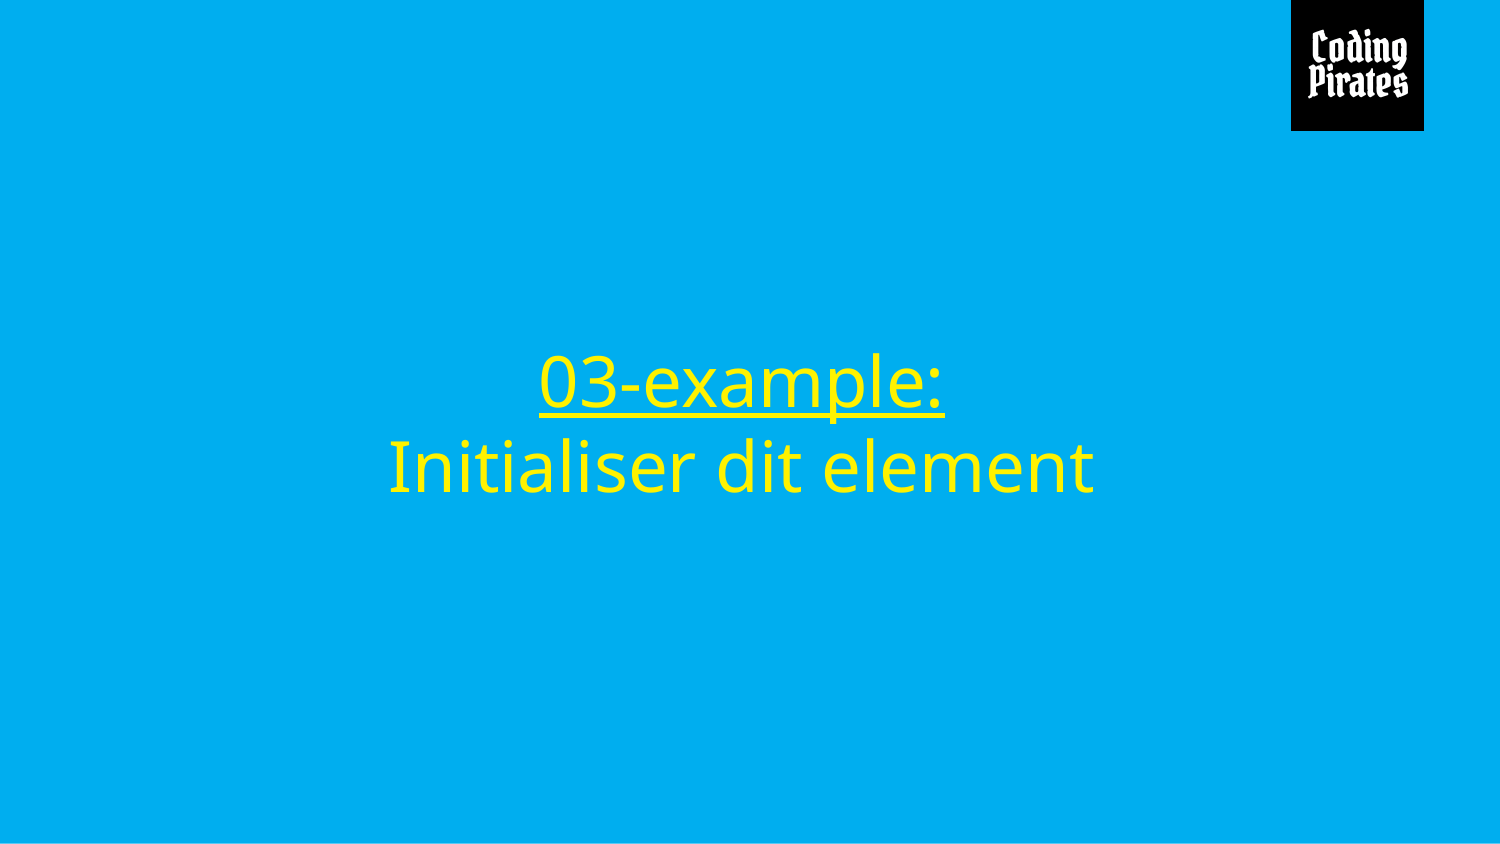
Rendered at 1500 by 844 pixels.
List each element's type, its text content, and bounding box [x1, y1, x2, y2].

title 03-example: Initialiser dit element [12, 352, 1472, 491]
picture [1292, 0, 1423, 130]
